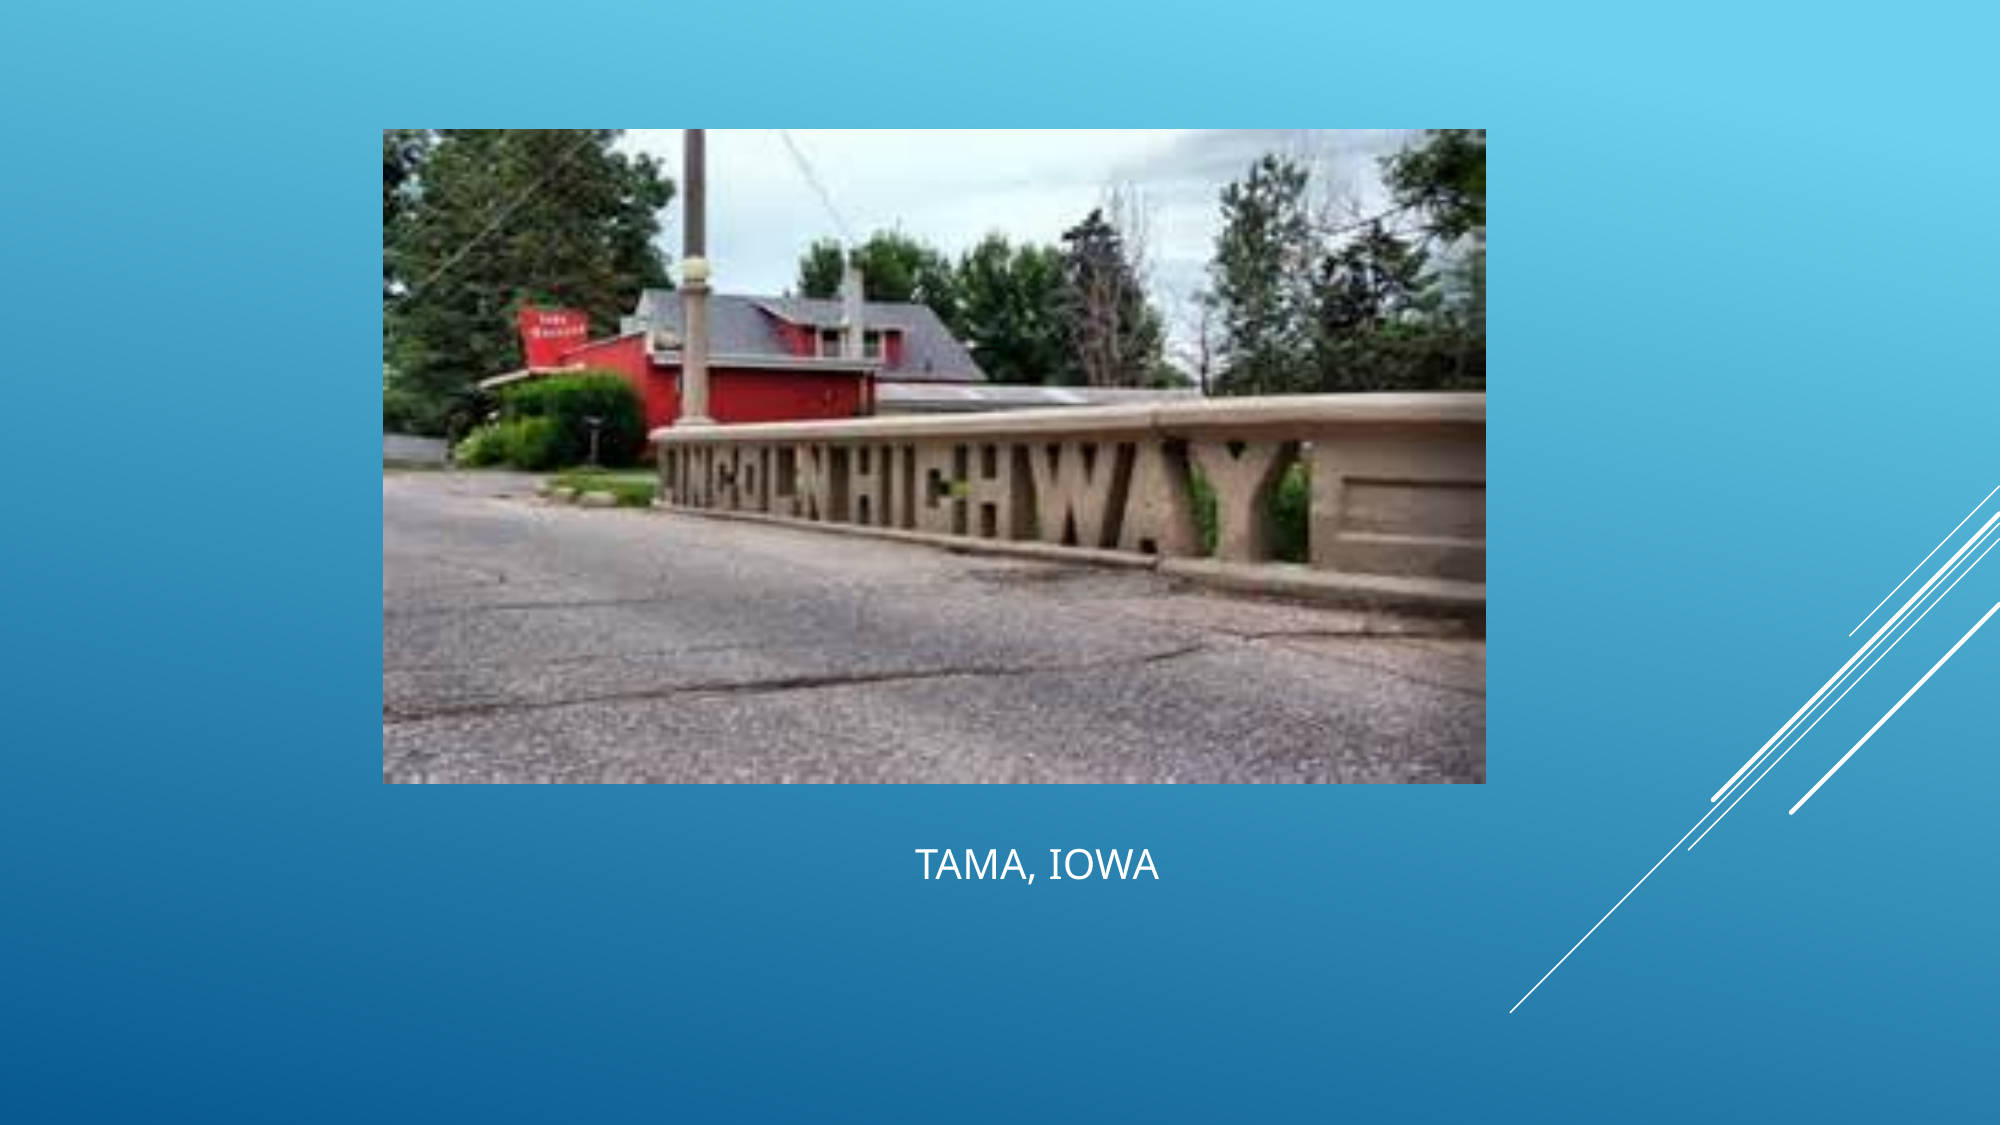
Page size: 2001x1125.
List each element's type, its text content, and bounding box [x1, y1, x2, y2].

title Tama, Iowa [112, 736, 1513, 984]
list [383, 129, 1486, 784]
